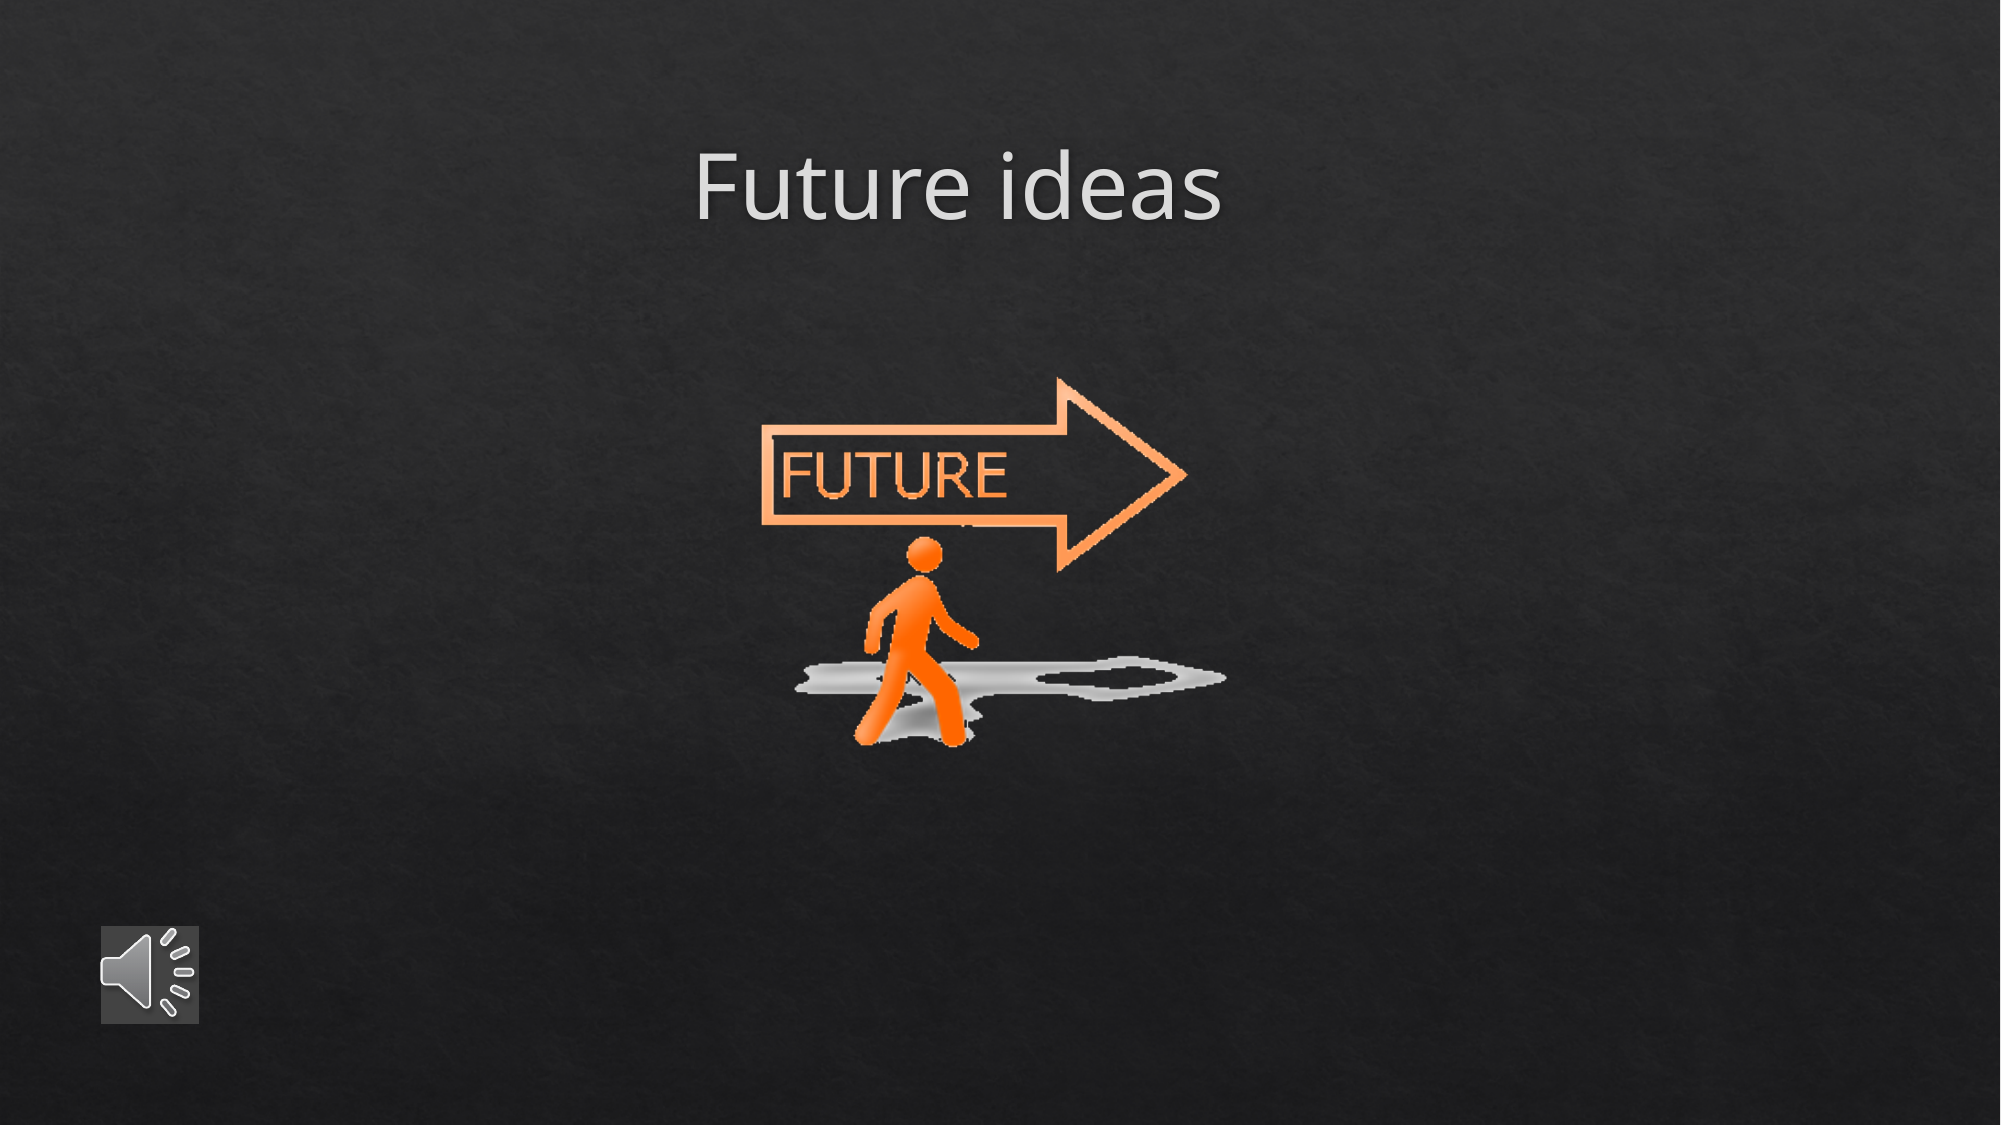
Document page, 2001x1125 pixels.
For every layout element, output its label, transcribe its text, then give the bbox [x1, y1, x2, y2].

picture [99, 924, 201, 1026]
picture [724, 287, 1276, 838]
title Future ideas [109, 103, 1808, 263]
